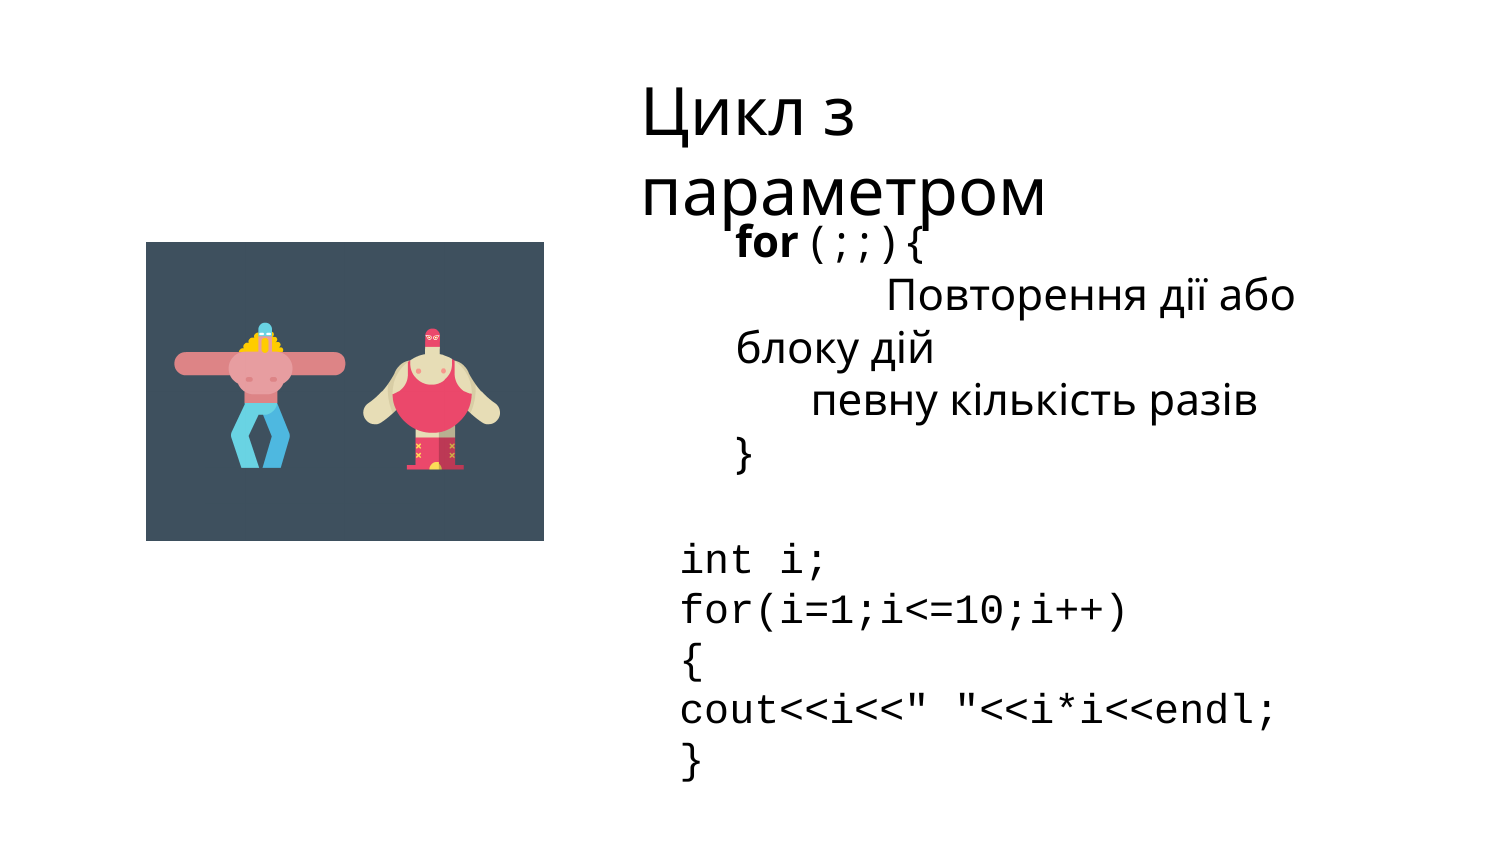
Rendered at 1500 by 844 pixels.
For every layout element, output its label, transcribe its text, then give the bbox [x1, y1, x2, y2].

picture [145, 241, 544, 541]
text_box int i; for(i=1;i<=10;i++) { cout<<i<<" "<<i*i<<endl; } [664, 466, 1462, 763]
text_box Цикл з параметром [625, 53, 1229, 205]
text_box for ( ; ; ) { Повторення дії або блоку дій певну кількість разів } [720, 204, 1324, 466]
